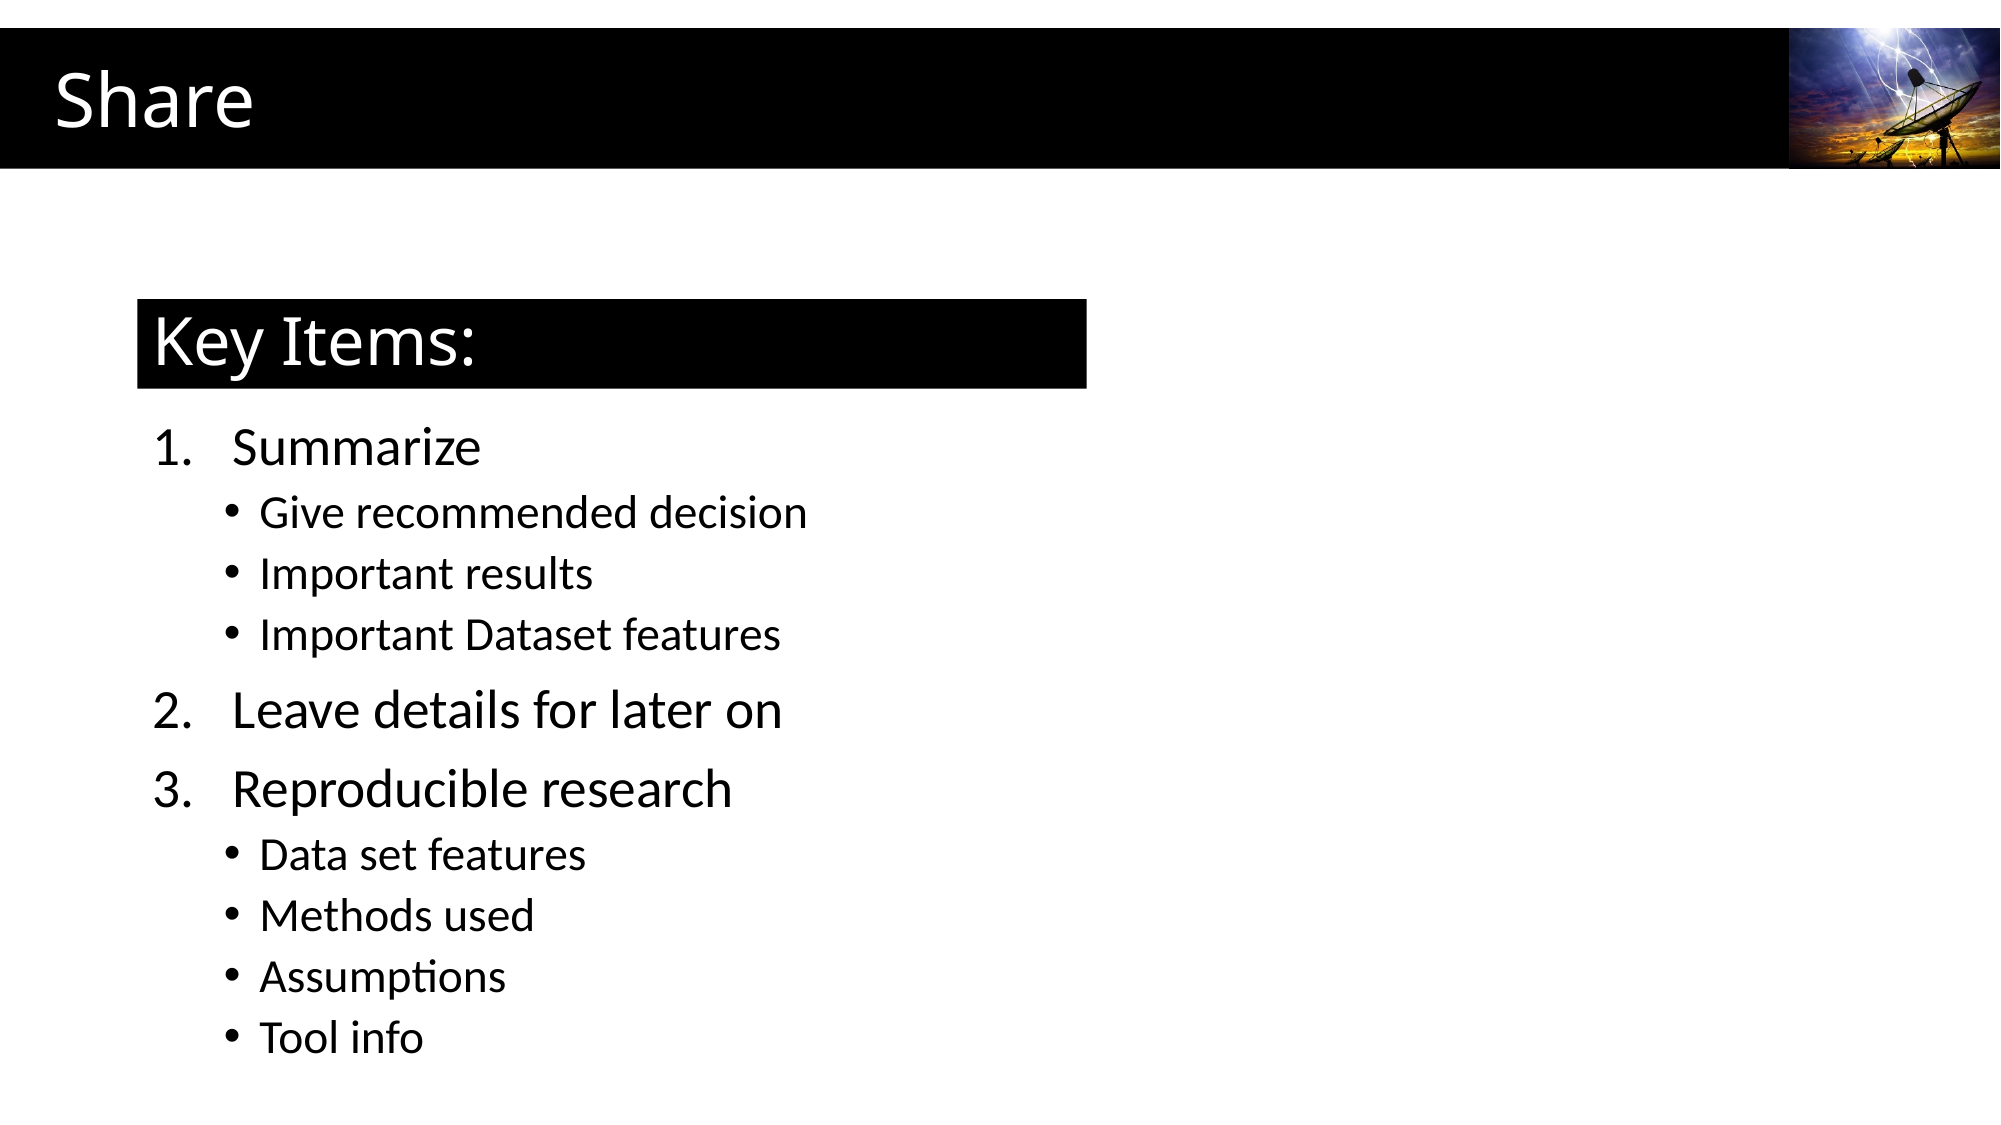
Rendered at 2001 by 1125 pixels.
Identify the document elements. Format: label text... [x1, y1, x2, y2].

text_box Share [39, 45, 271, 151]
text_box Key Items: [137, 299, 1087, 389]
text_box [0, 27, 2000, 170]
picture [1789, 28, 2000, 169]
list Summarize Give recommended decision Important results Important Dataset features Leave details for later on Reproducible research Data set features Methods used Assumptions Tool info [137, 410, 1087, 1075]
